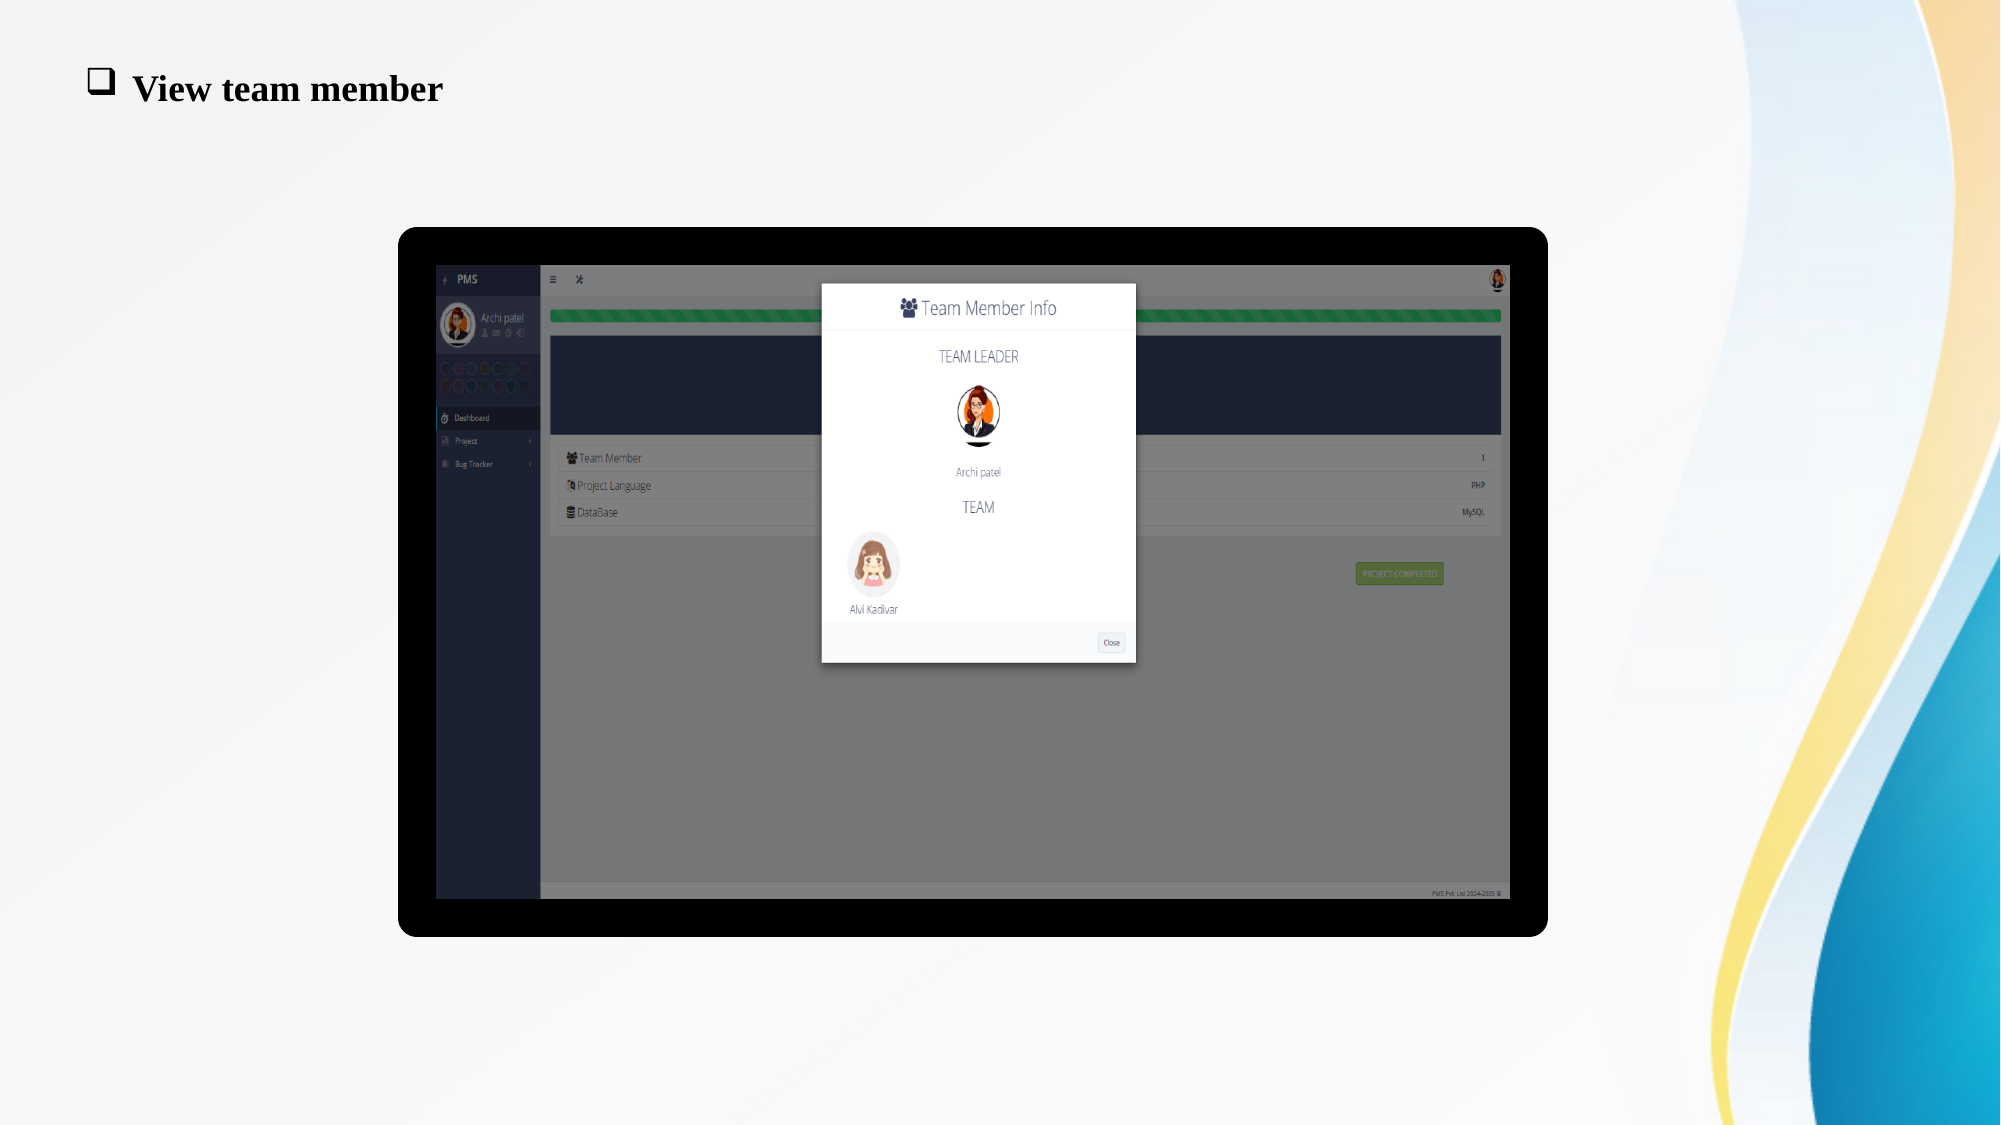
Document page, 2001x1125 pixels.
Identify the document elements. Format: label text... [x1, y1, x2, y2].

picture [0, 0, 2001, 1125]
text_box View team member [70, 49, 1071, 117]
